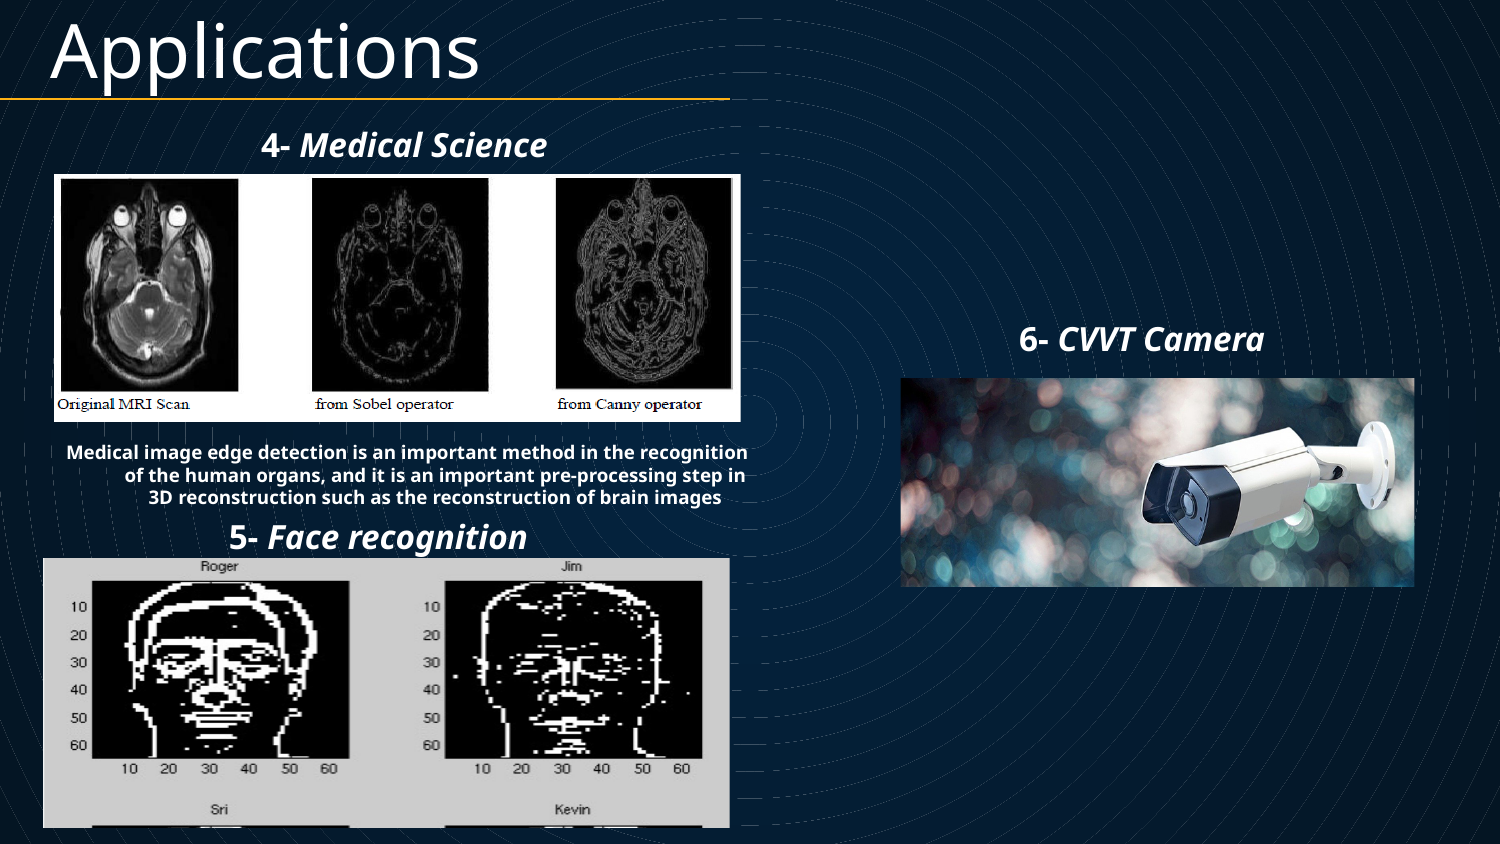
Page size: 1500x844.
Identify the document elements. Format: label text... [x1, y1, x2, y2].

picture [900, 378, 1415, 587]
text_box 5- Face recognition [41, 501, 689, 557]
text_box 4- Medical Science [71, 109, 719, 172]
subtitle Medical image edge detection is an important method in the recognition of the human organs, and it is an important pre-processing step in 3D reconstruction such as the reconstruction of brain images [31, 425, 763, 526]
picture [42, 557, 730, 828]
picture [53, 173, 741, 422]
title Applications [0, 0, 556, 98]
text_box 6- CVVT Camera [756, 302, 1500, 379]
